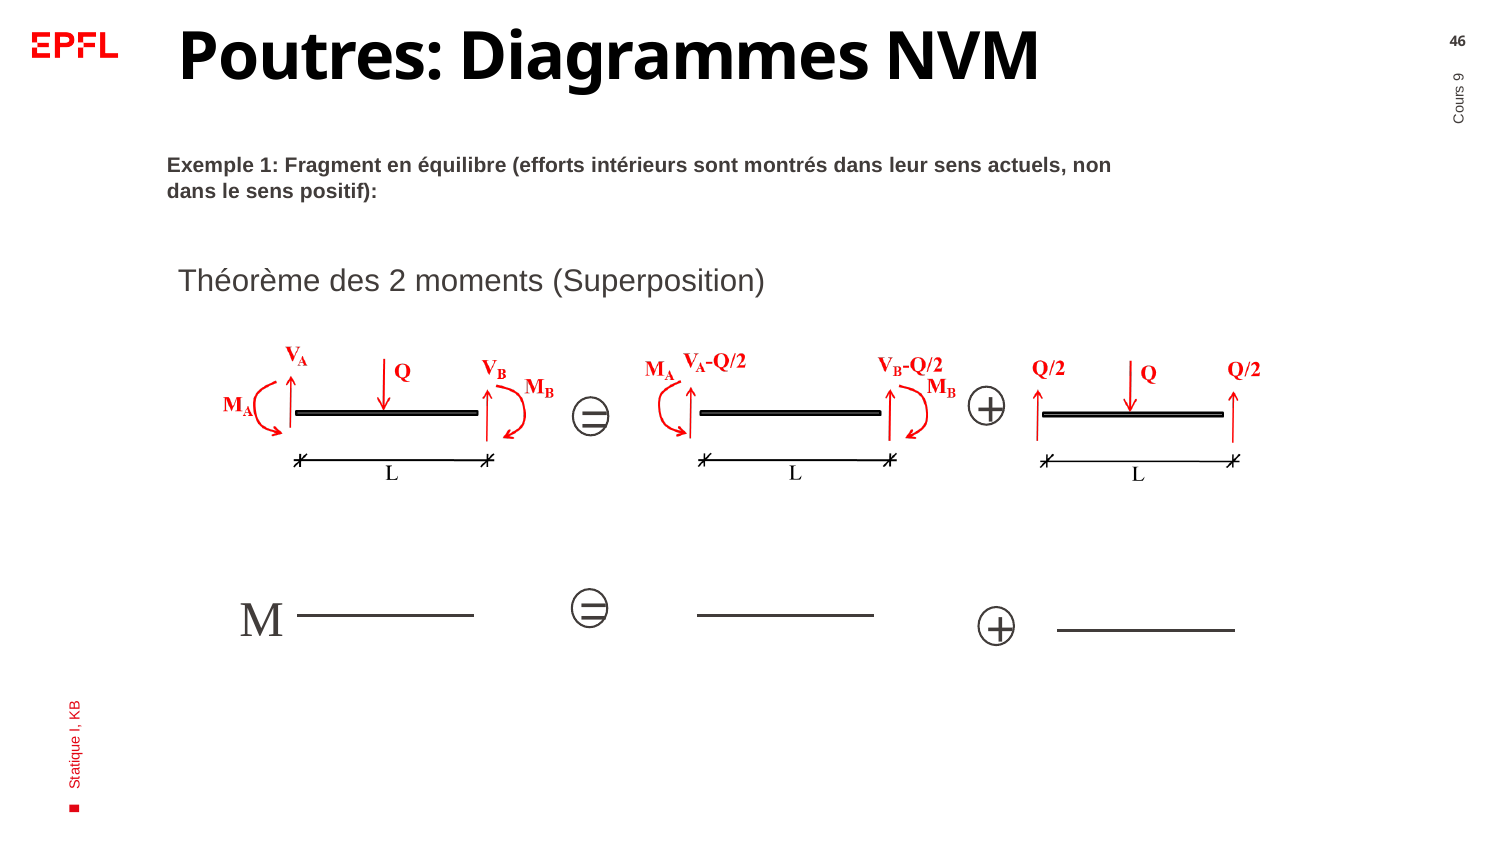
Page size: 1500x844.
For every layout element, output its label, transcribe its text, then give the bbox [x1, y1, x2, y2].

picture [209, 333, 563, 498]
list Théorème des 2 moments (Superposition) [148, 256, 1416, 813]
text_box M [224, 579, 299, 655]
slide_number 46 [1415, 32, 1500, 58]
text_box = [564, 571, 624, 646]
footer Cours 9 [1415, 58, 1500, 641]
title Poutres: Diagrammes NVM [148, 21, 1300, 198]
text_box + [970, 589, 1030, 664]
text_box Exemple 1: Fragment en équilibre (efforts intérieurs sont montrés dans leur sens actuels, non dans le sens positif): [152, 144, 1152, 210]
slide_number Statique I, KB [0, 256, 149, 805]
picture [631, 340, 965, 498]
text_box = [565, 379, 625, 455]
picture [1018, 347, 1274, 499]
text_box + [965, 368, 1018, 444]
picture [21, 21, 129, 69]
